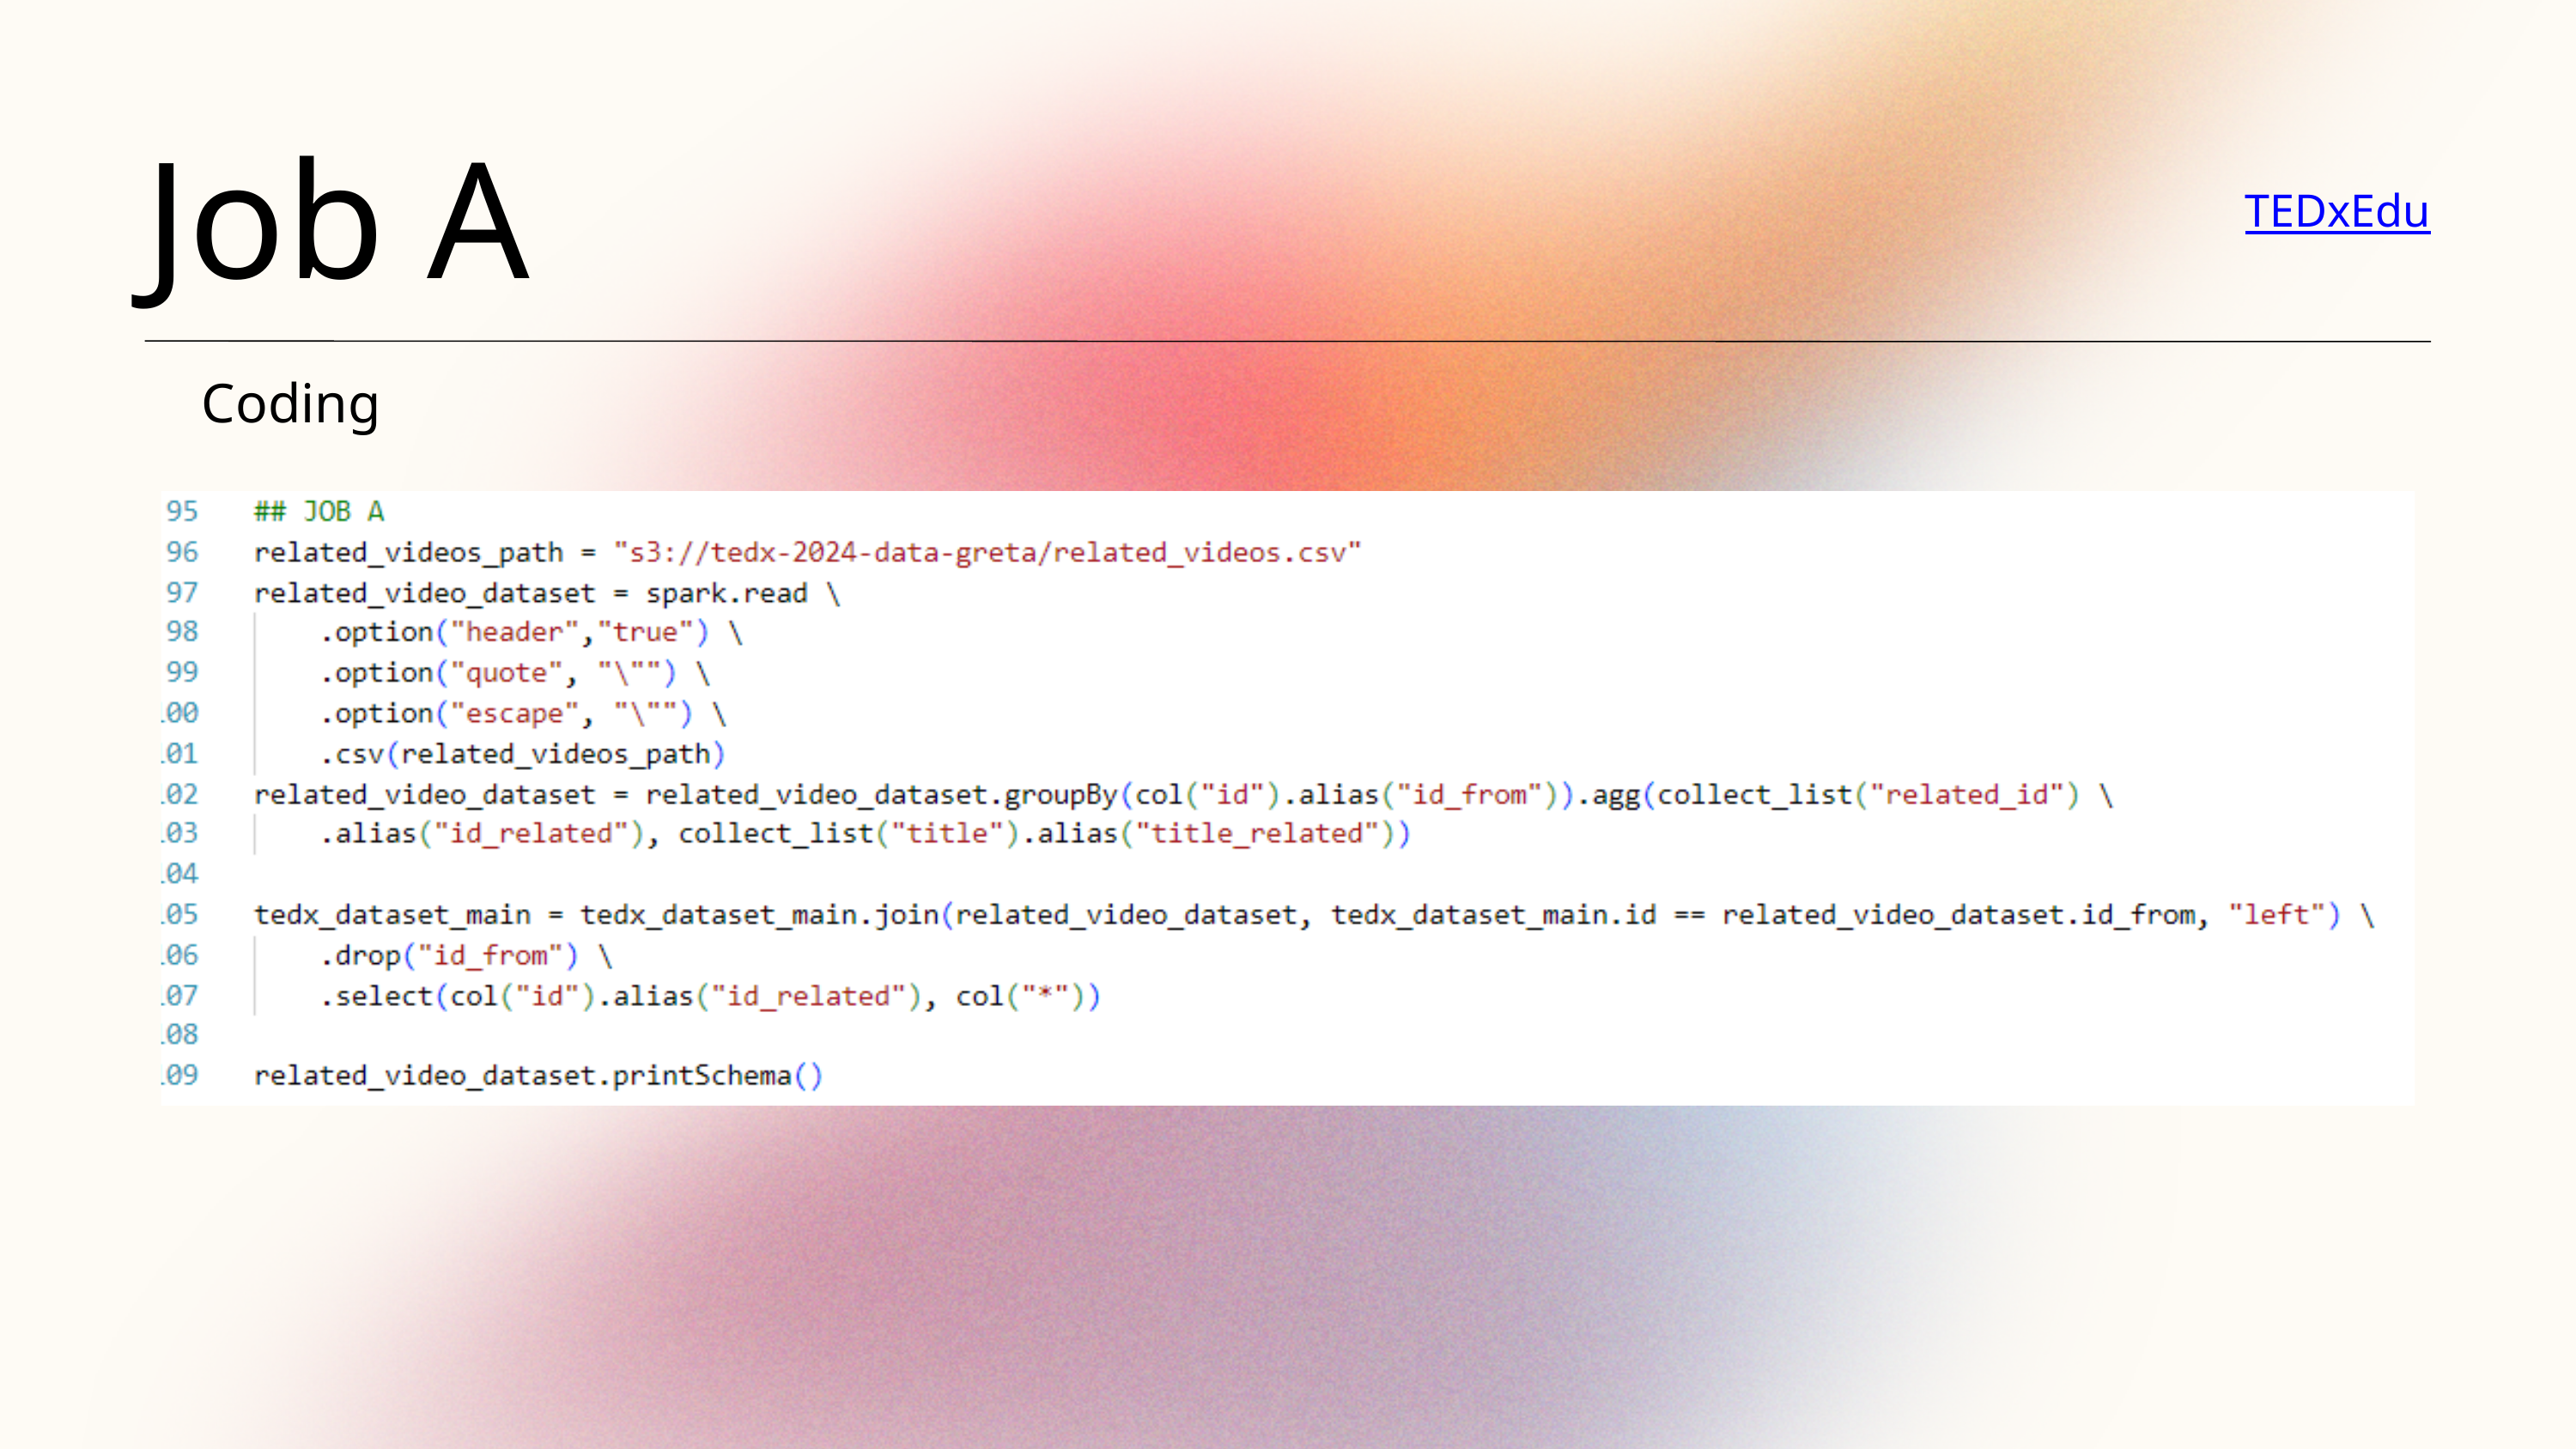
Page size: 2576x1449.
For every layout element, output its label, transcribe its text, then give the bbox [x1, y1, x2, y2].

text_box [81, 1034, 2391, 1449]
text_box [161, 491, 2415, 1106]
text_box Job A [144, 118, 1269, 312]
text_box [201, 370, 1478, 533]
text_box TEDxEdu [1975, 185, 2432, 244]
text_box [288, 0, 2576, 975]
